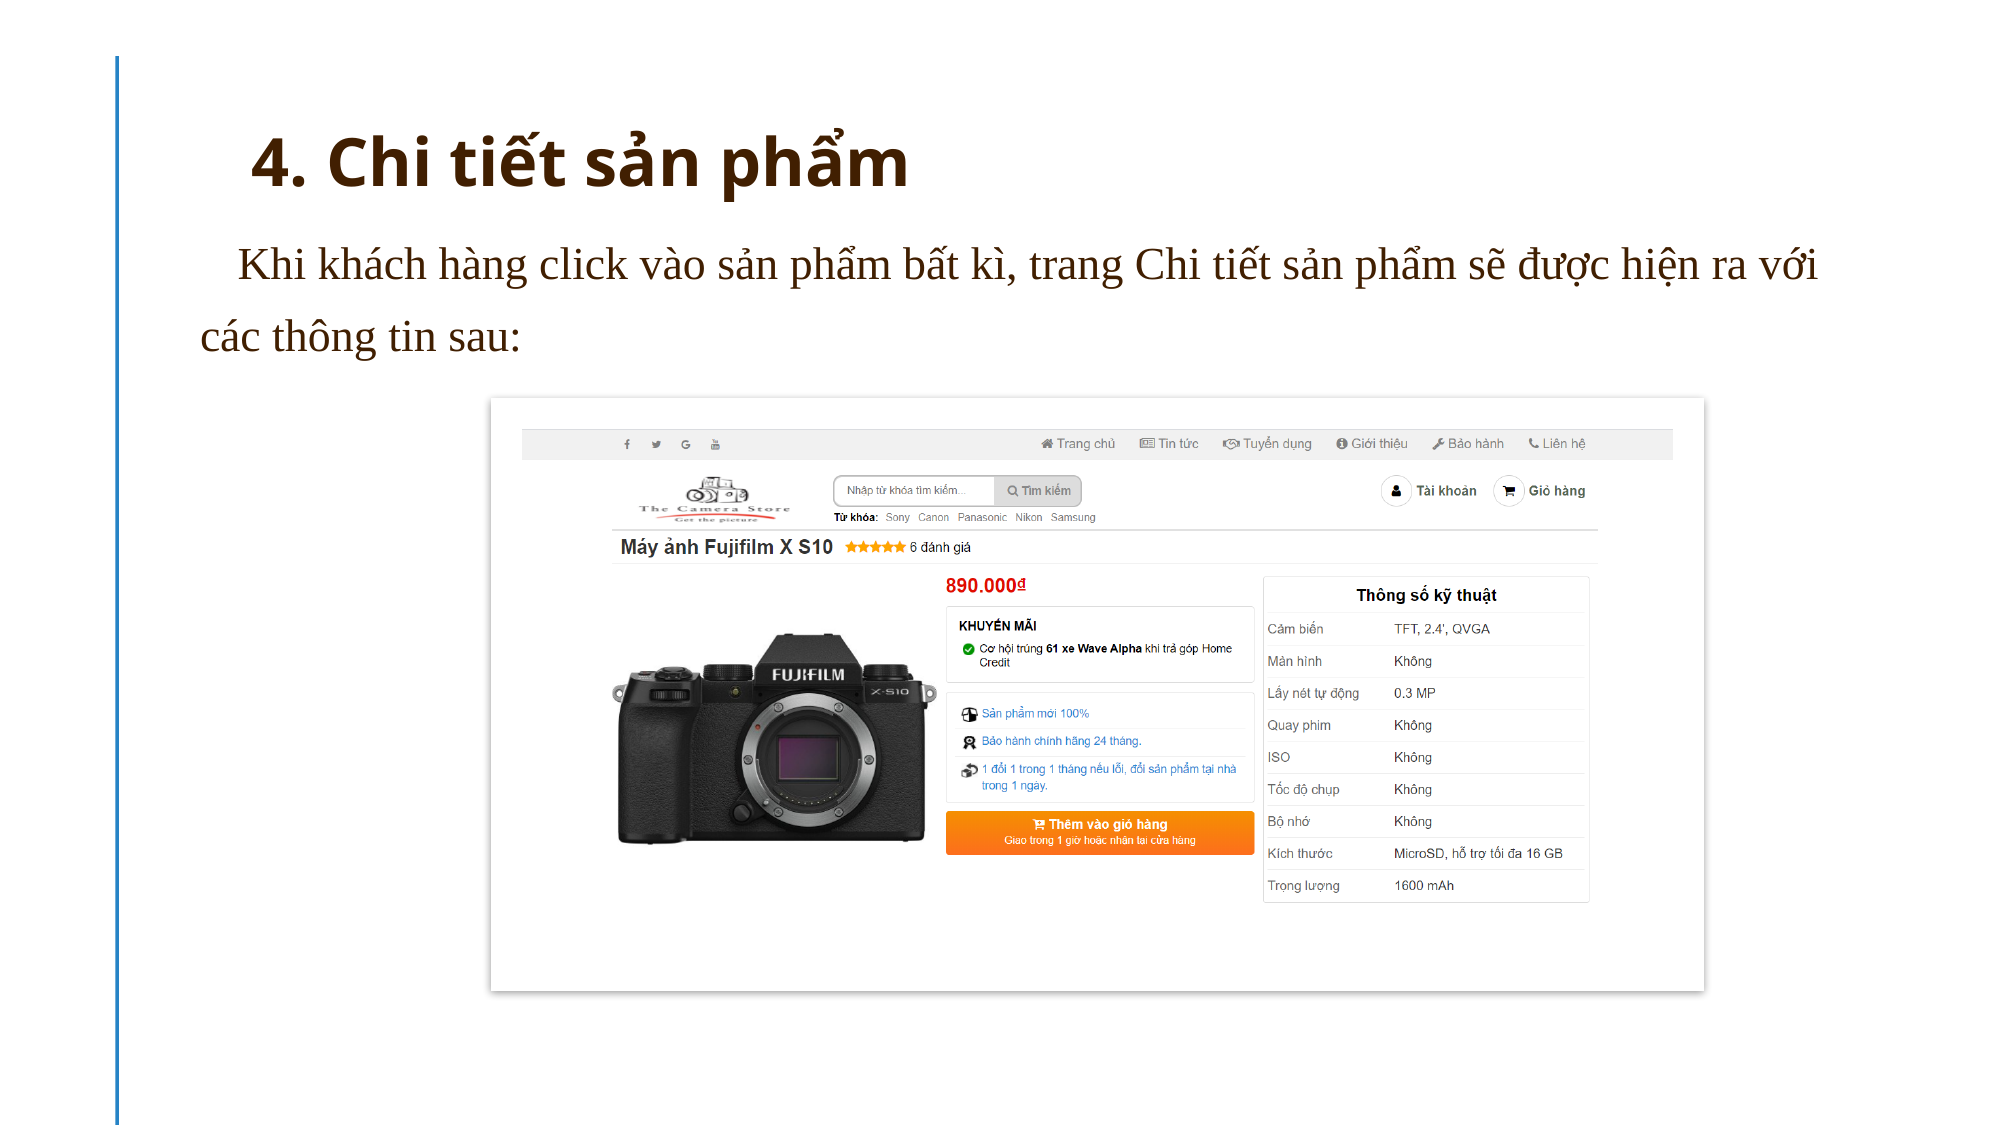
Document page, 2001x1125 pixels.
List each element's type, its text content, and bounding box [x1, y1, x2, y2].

picture [522, 429, 1673, 960]
text_box Khi khách hàng click vào sản phẩm bất kì, trang Chi tiết sản phẩm sẽ được hiện ra với các thông tin sau: [110, 209, 1890, 368]
text_box 4. Chi tiết sản phẩm [236, 88, 1237, 208]
